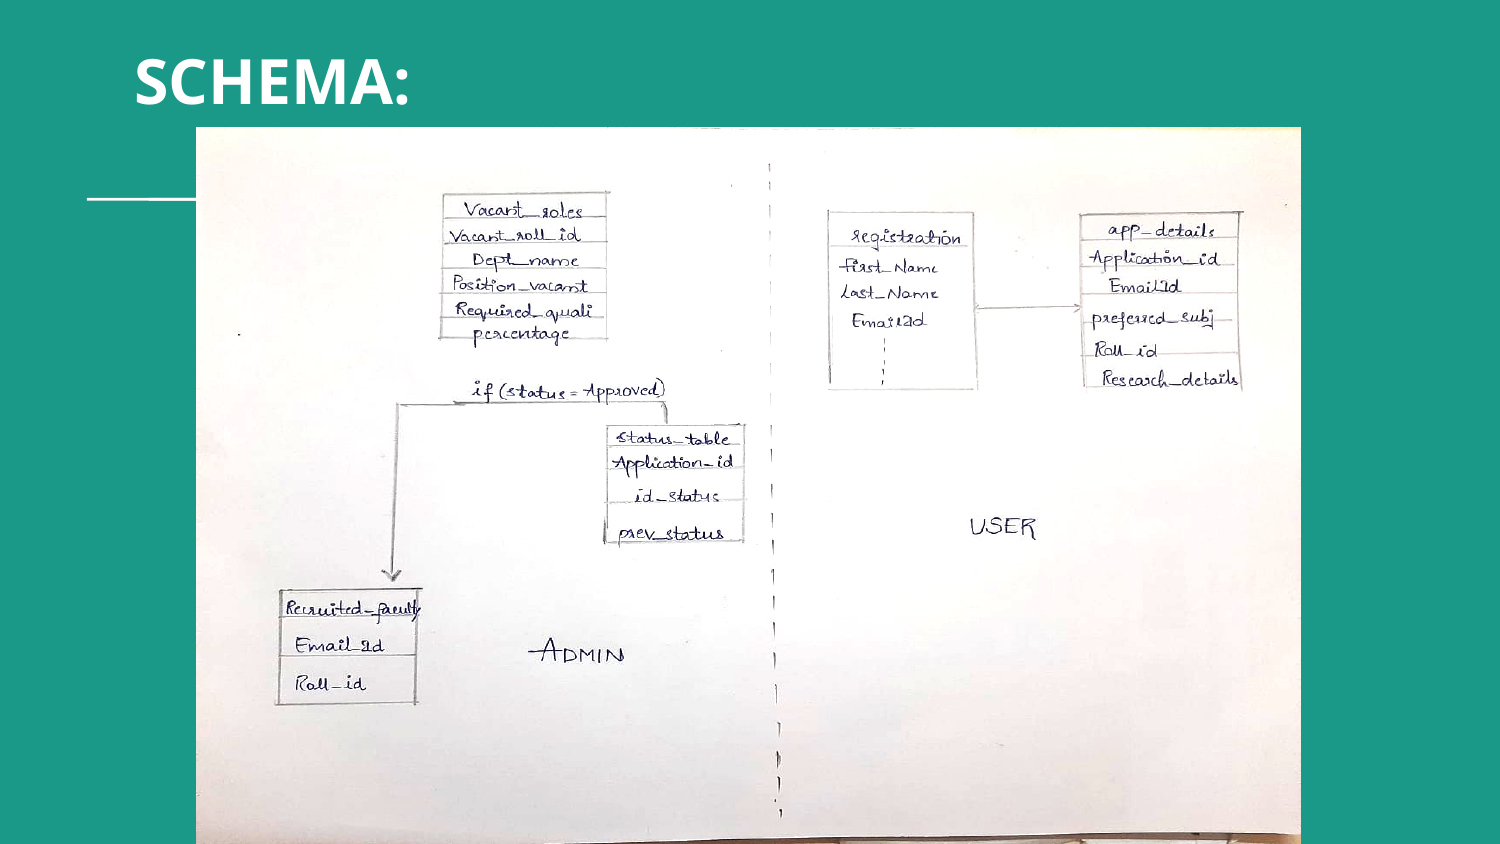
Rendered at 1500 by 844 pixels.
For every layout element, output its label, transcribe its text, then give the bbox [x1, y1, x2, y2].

picture [196, 127, 1302, 844]
title SCHEMA: [119, 26, 1381, 128]
